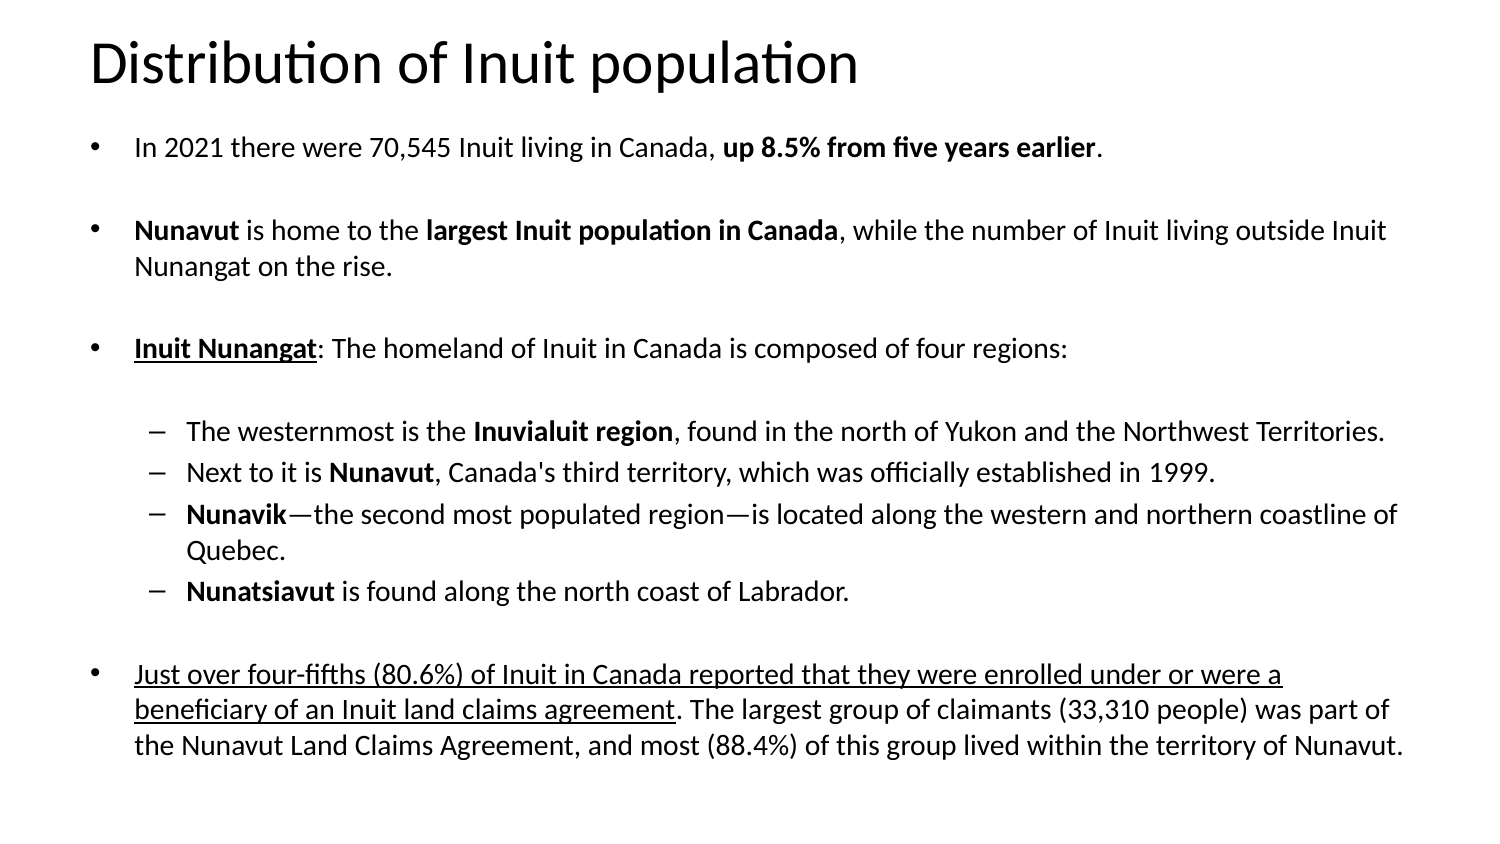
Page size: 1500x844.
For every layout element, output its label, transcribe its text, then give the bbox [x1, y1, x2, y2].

title Distribution of Inuit population [75, 14, 1425, 103]
list In 2021 there were 70,545 Inuit living in Canada, up 8.5% from five years earlier. Nunavut is home to the largest Inuit population in Canada, while the number of Inuit living outside Inuit Nunangat on the rise. Inuit Nunangat: The homeland of Inuit in Canada is composed of four regions: The westernmost is the Inuvialuit region, found in the north of Yukon and the Northwest Territories. Next to it is Nunavut, Canada's third territory, which was officially established in 1999. Nunavik—the second most populated region—is located along the western and northern coastline of Quebec. Nunatsiavut is found along the north coast of Labrador. Just over four-fifths (80.6%) of Inuit in Canada reported that they were enrolled under or were a beneficiary of an Inuit land claims agreement. The largest group of claimants (33,310 people) was part of the Nunavut Land Claims Agreement, and most (88.4%) of this group lived within the territory of Nunavut. [75, 120, 1425, 786]
